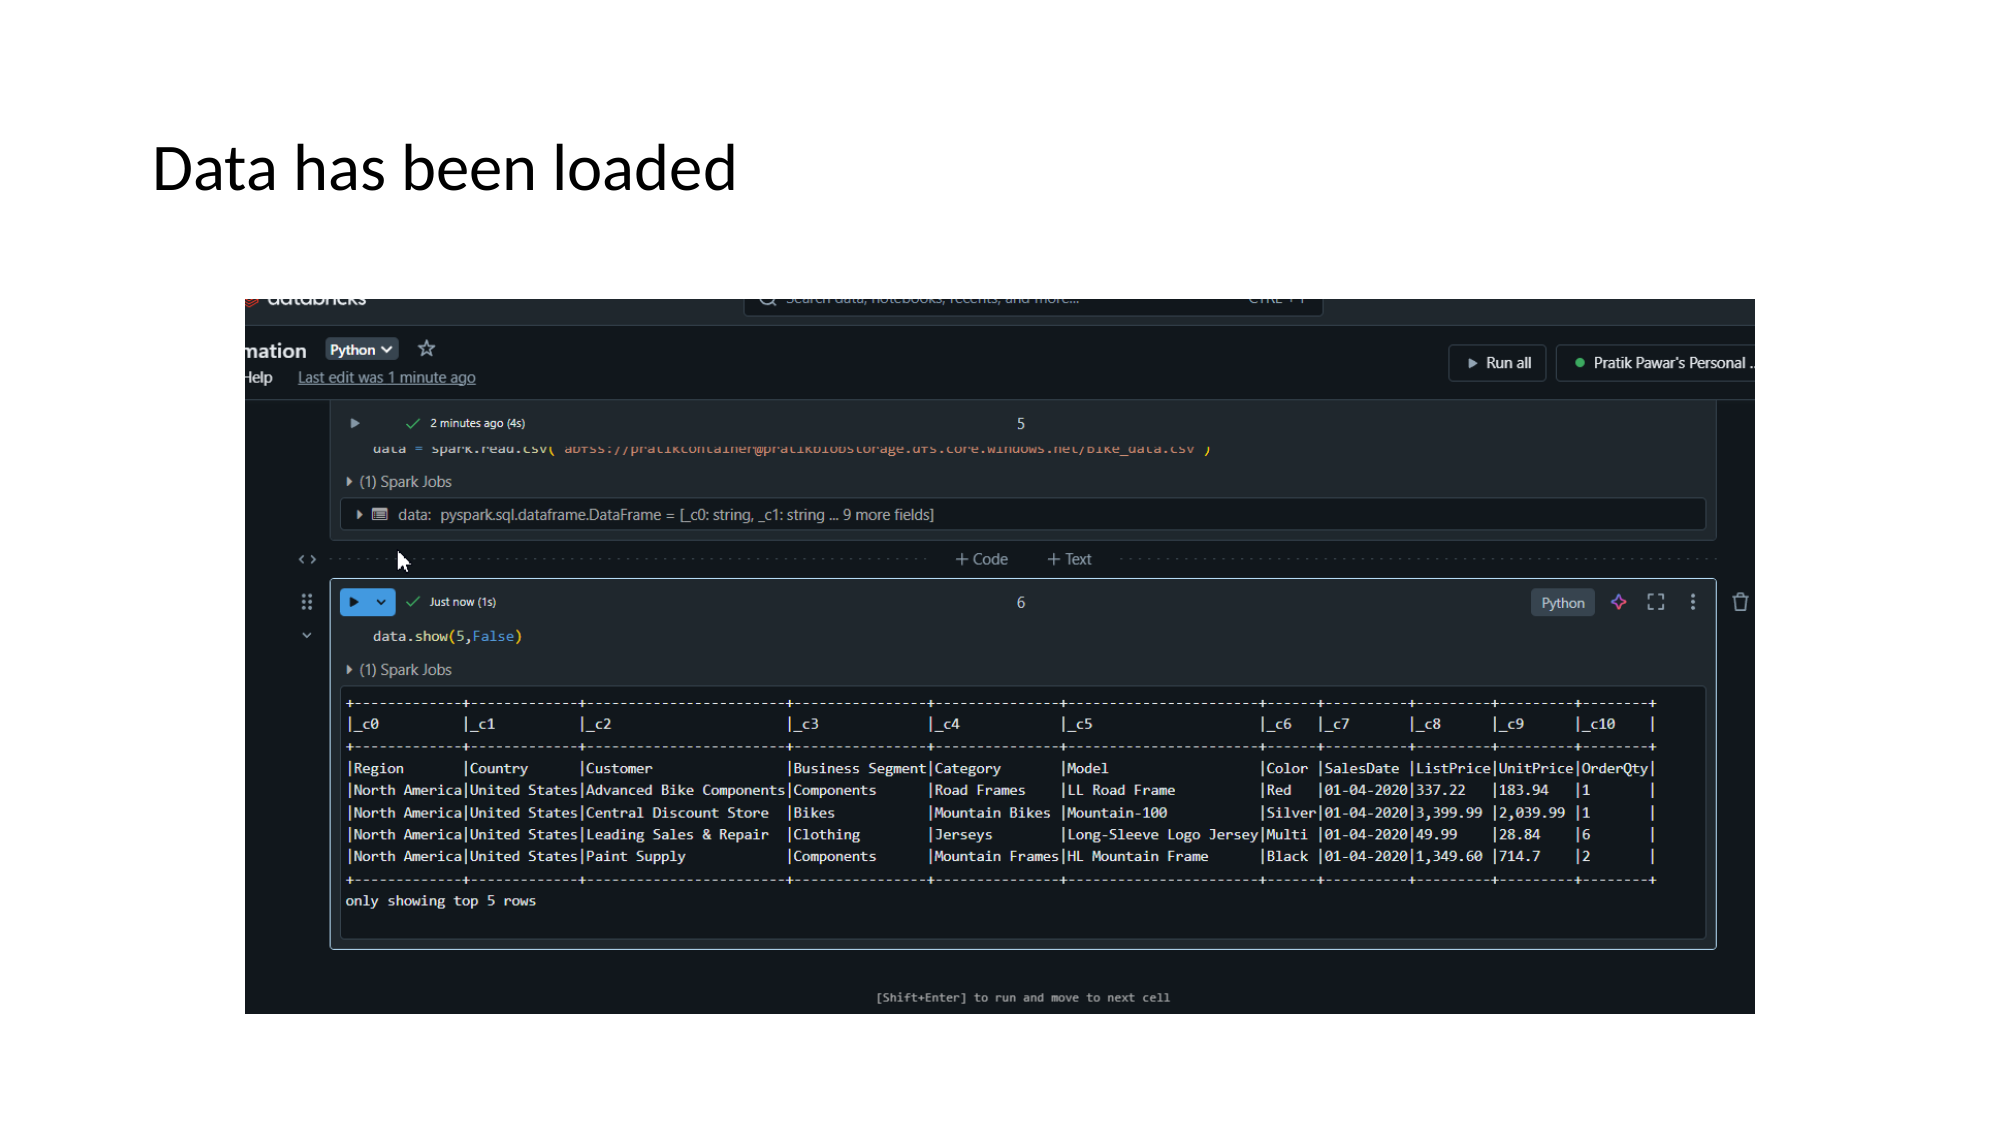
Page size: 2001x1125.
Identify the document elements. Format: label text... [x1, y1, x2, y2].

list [245, 299, 1755, 1014]
title Data has been loaded [137, 59, 1863, 278]
